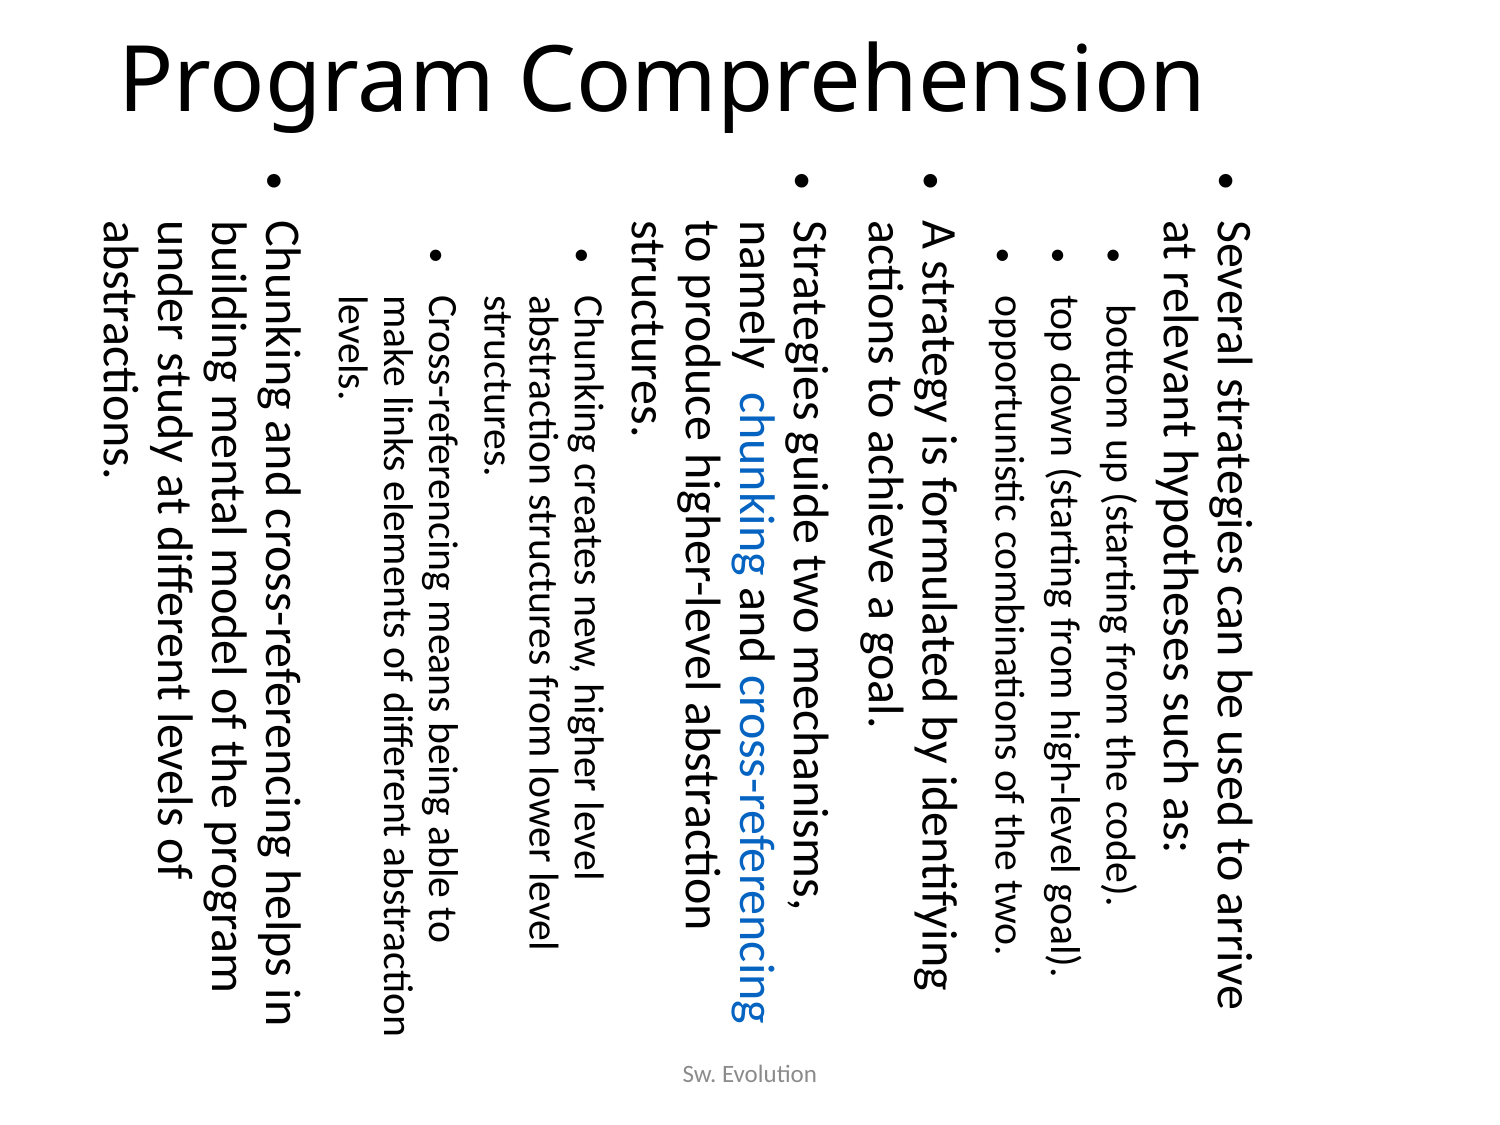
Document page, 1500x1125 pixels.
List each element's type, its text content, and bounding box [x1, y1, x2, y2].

list Several strategies can be used to arrive at relevant hypotheses such as: bottom up (starting from the code). top down (starting from high-level goal). opportunistic combinations of the two. A strategy is formulated by identifying actions to achieve a goal. Strategies guide two mechanisms, namely chunking and cross-referencing to produce higher-level abstraction structures. Chunking creates new, higher level abstraction structures from lower level structures. Cross-referencing means being able to make links elements of different abstraction levels. Chunking and cross-referencing helps in building mental model of the program under study at different levels of abstractions. [10, 167, 1500, 1057]
text_box Program Comprehension [103, 23, 1412, 141]
footer Sw. Evolution [496, 1042, 1004, 1103]
